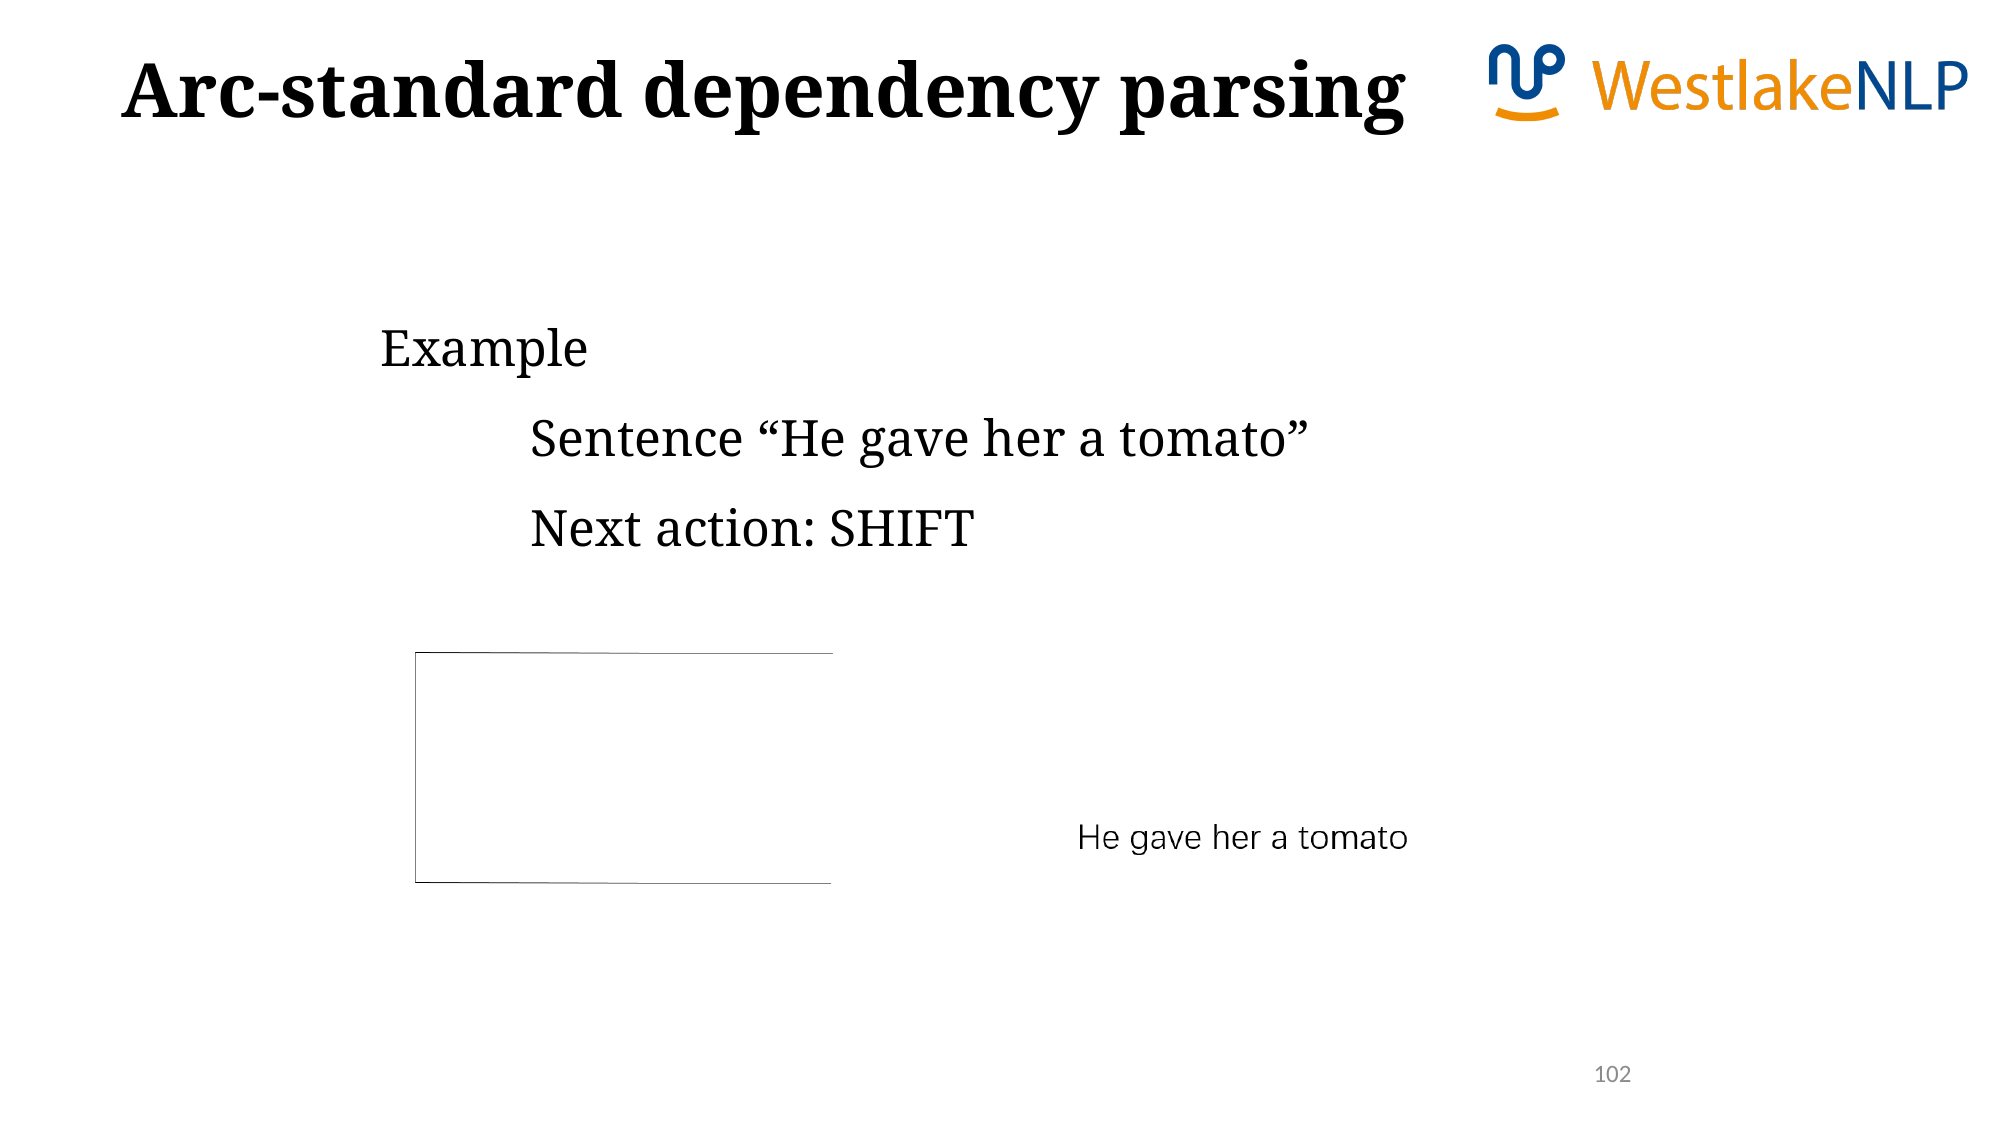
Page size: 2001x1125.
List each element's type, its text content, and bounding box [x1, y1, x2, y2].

picture [1459, 0, 2000, 170]
text_box Arc-standard dependency parsing [107, 35, 1459, 141]
picture [390, 631, 1610, 1025]
text_box Example Sentence “He gave her a tomato” Next action: SHIFT [366, 278, 1635, 564]
slide_number 102 [1309, 1042, 1647, 1103]
